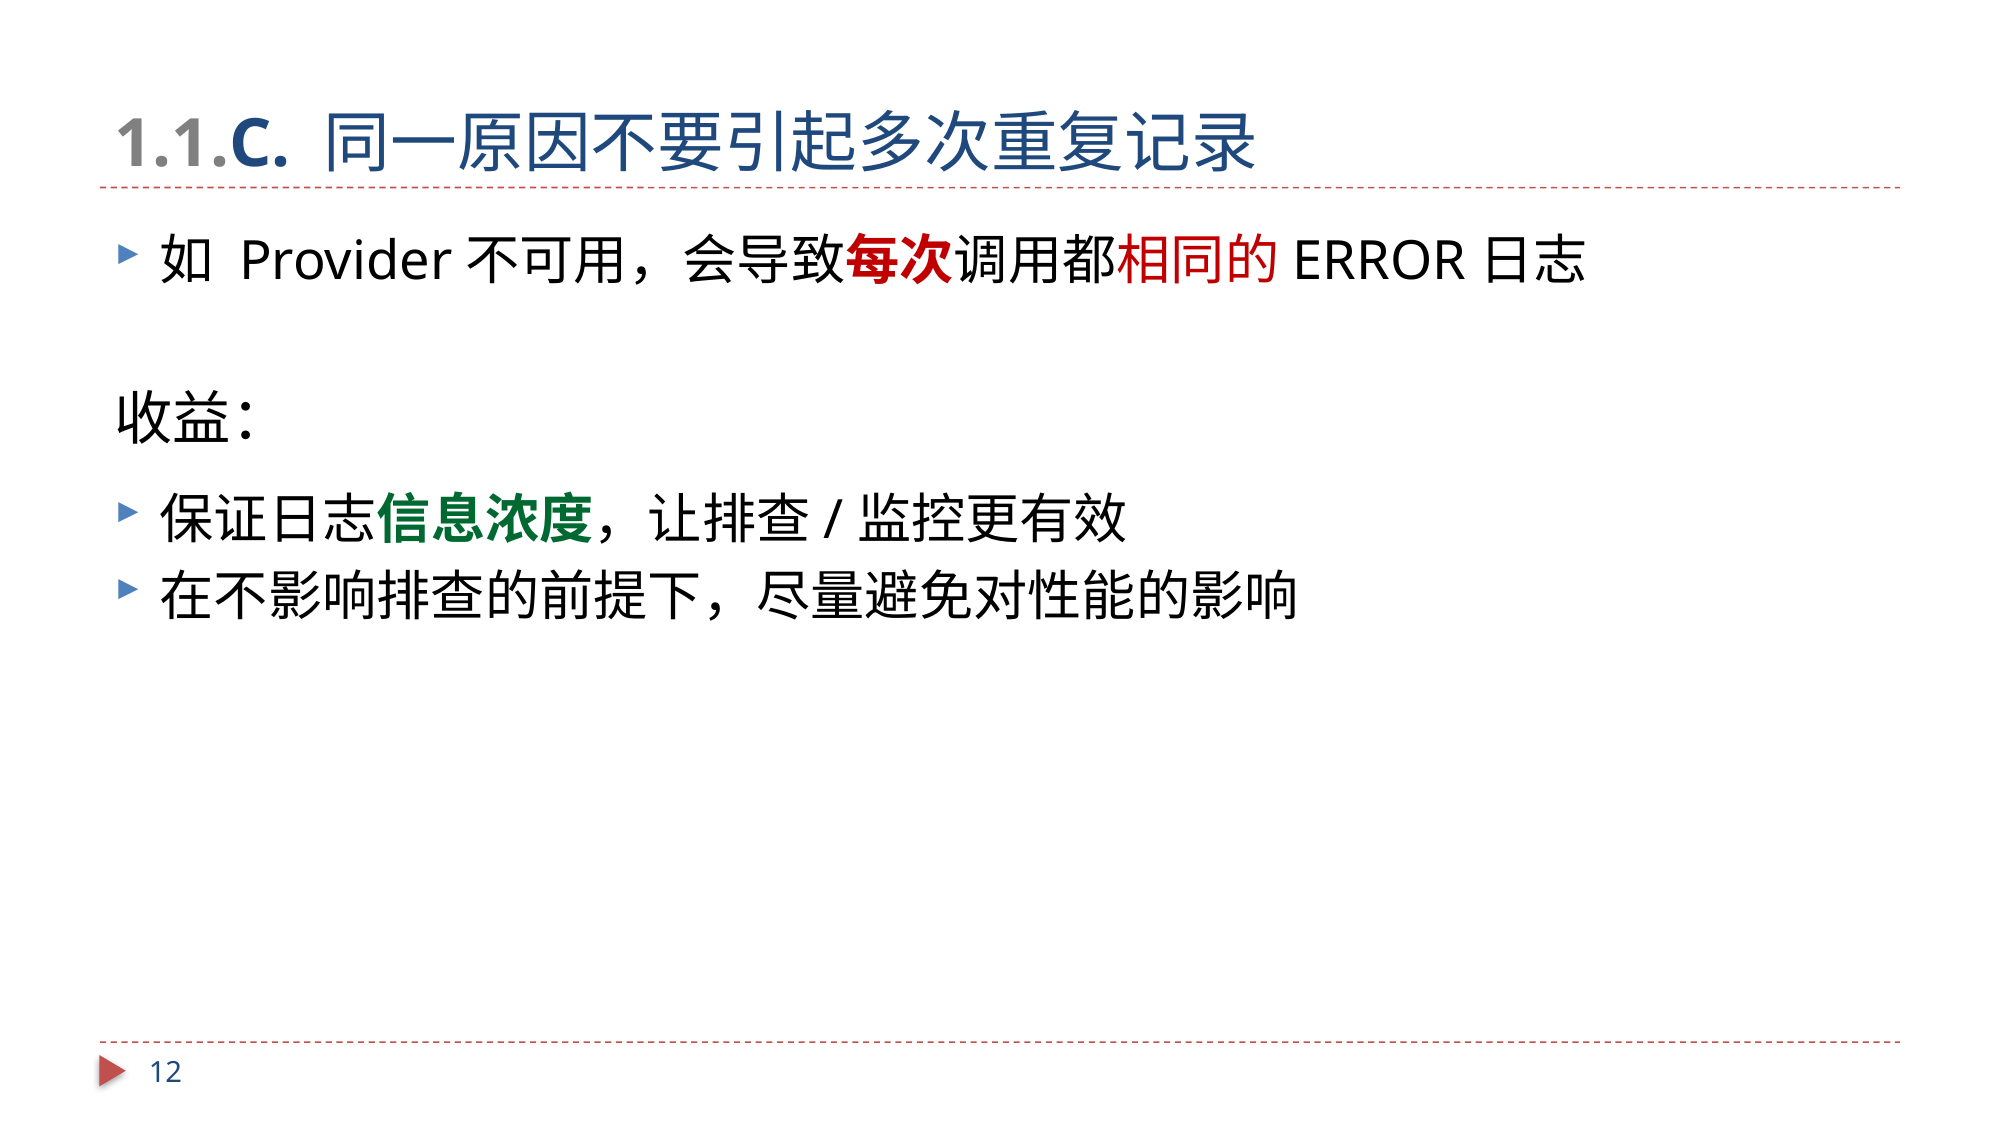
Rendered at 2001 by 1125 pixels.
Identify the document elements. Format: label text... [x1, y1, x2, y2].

slide_number 12 [133, 1042, 568, 1103]
title 1.1.C. 同一原因不要引起多次重复记录 [99, 24, 1900, 188]
list 如 Provider不可用，会导致每次调用都相同的ERROR日志 收益： 保证日志信息浓度，让排查/监控更有效 在不影响排查的前提下，尽量避免对性能的影响 [99, 218, 1900, 1029]
